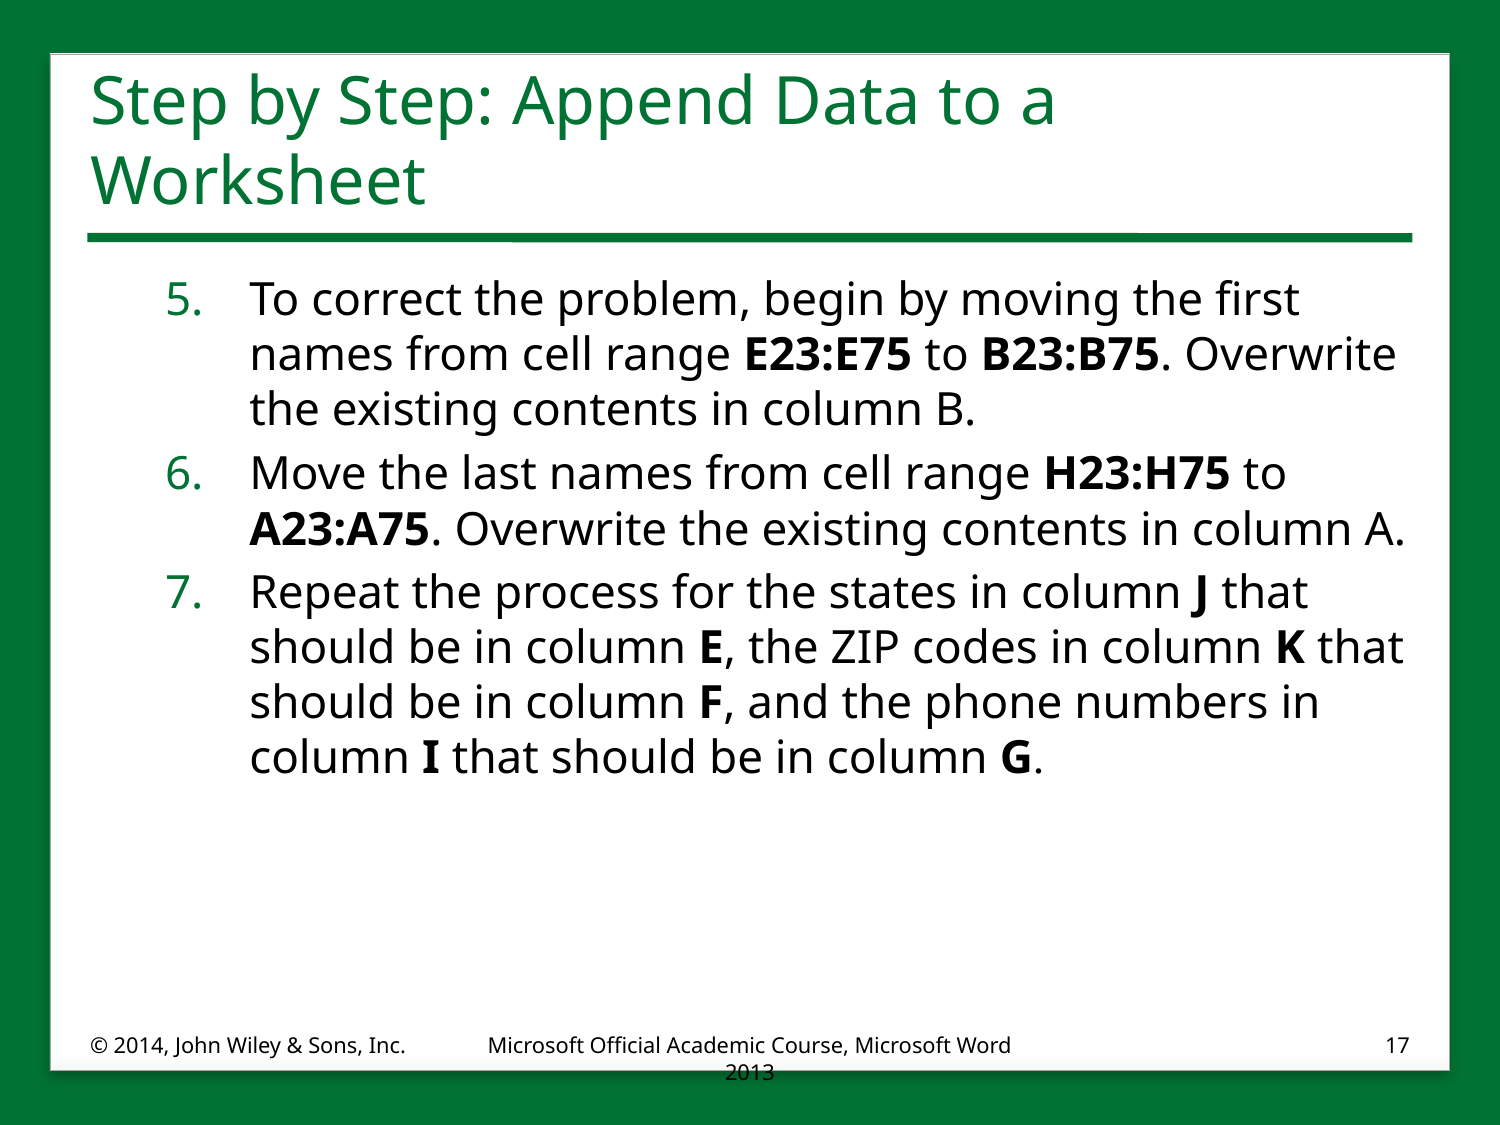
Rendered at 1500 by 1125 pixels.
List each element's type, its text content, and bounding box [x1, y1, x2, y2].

slide_number 17 [1074, 1024, 1426, 1103]
list To correct the problem, begin by moving the first names from cell range E23:E75 to B23:B75. Overwrite the existing contents in column B. Move the last names from cell range H23:H75 to A23:A75. Overwrite the existing contents in column A. Repeat the process for the states in column J that should be in column E, the ZIP codes in column K that should be in column F, and the phone numbers in column I that should be in column G. [75, 262, 1425, 1063]
title Step by Step: Append Data to a Worksheet [74, 74, 1426, 226]
slide_number © 2014, John Wiley & Sons, Inc. [74, 1024, 426, 1103]
footer Microsoft Official Academic Course, Microsoft Word 2013 [449, 1024, 1051, 1103]
